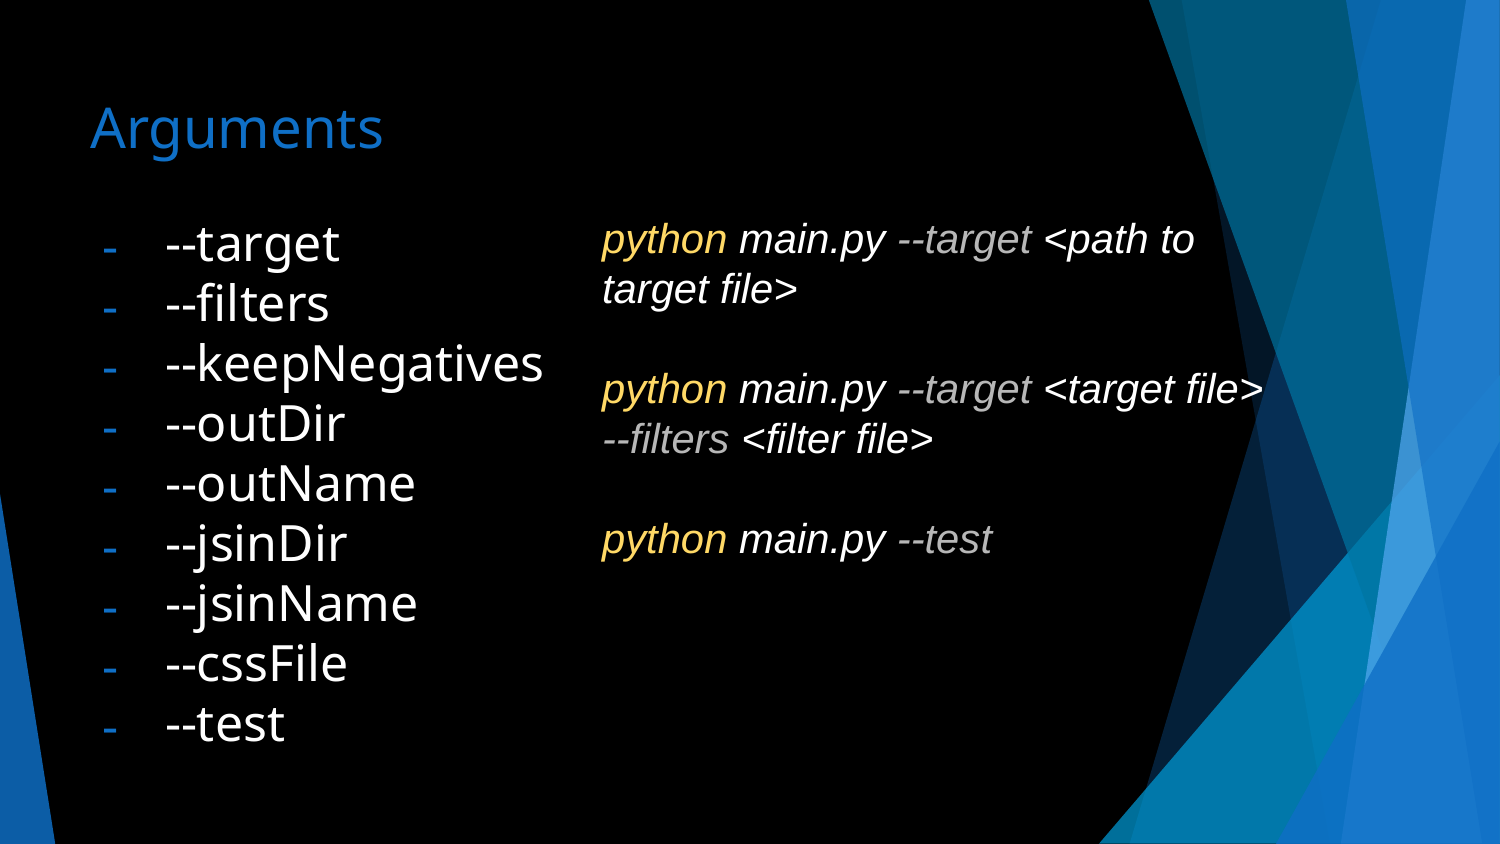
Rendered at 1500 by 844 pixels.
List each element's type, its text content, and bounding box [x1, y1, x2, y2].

list --target --filters --keepNegatives --outDir --outName --jsinDir --jsinName --cssFile --test [75, 196, 588, 808]
title Arguments [75, 33, 1425, 175]
text_box python main.py --target <path to target file> python main.py --target <target file> --filters <filter file> python main.py --test [587, 196, 1297, 577]
